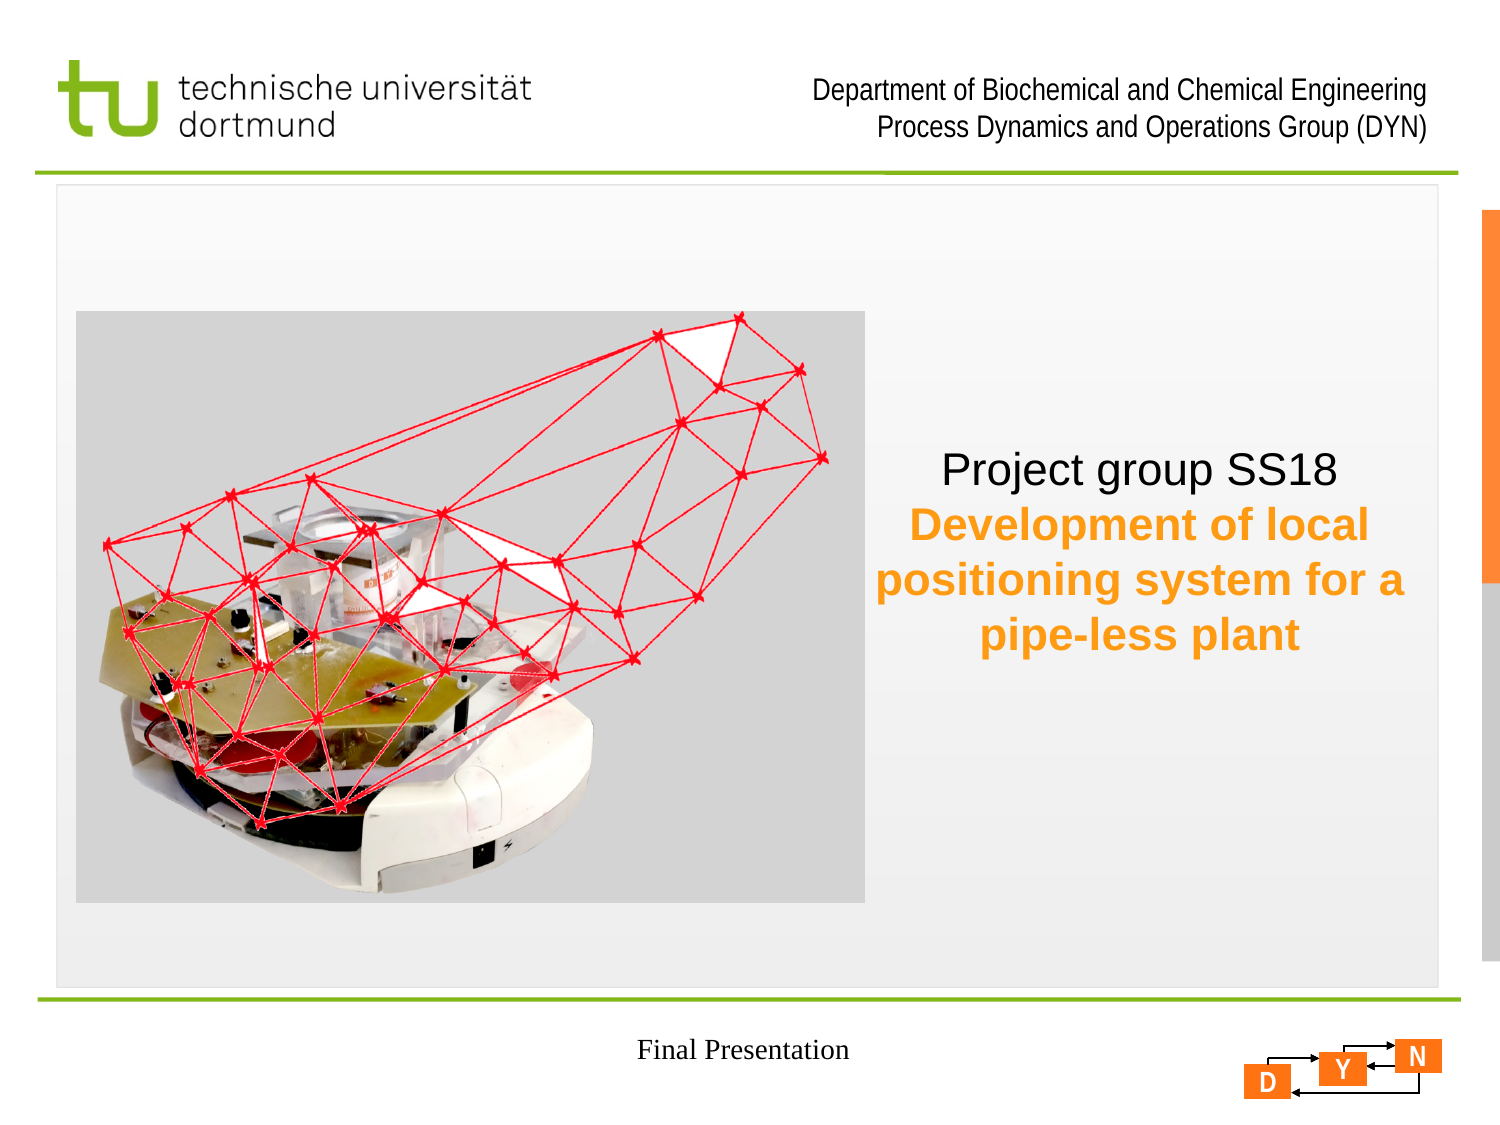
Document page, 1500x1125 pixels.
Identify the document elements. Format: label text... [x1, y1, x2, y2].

picture [58, 60, 531, 137]
slide_number Final Presentation [525, 1023, 962, 1066]
picture [76, 311, 865, 903]
text_box Project group SS18 Development of local positioning system for a pipe-less plant [868, 432, 1459, 668]
